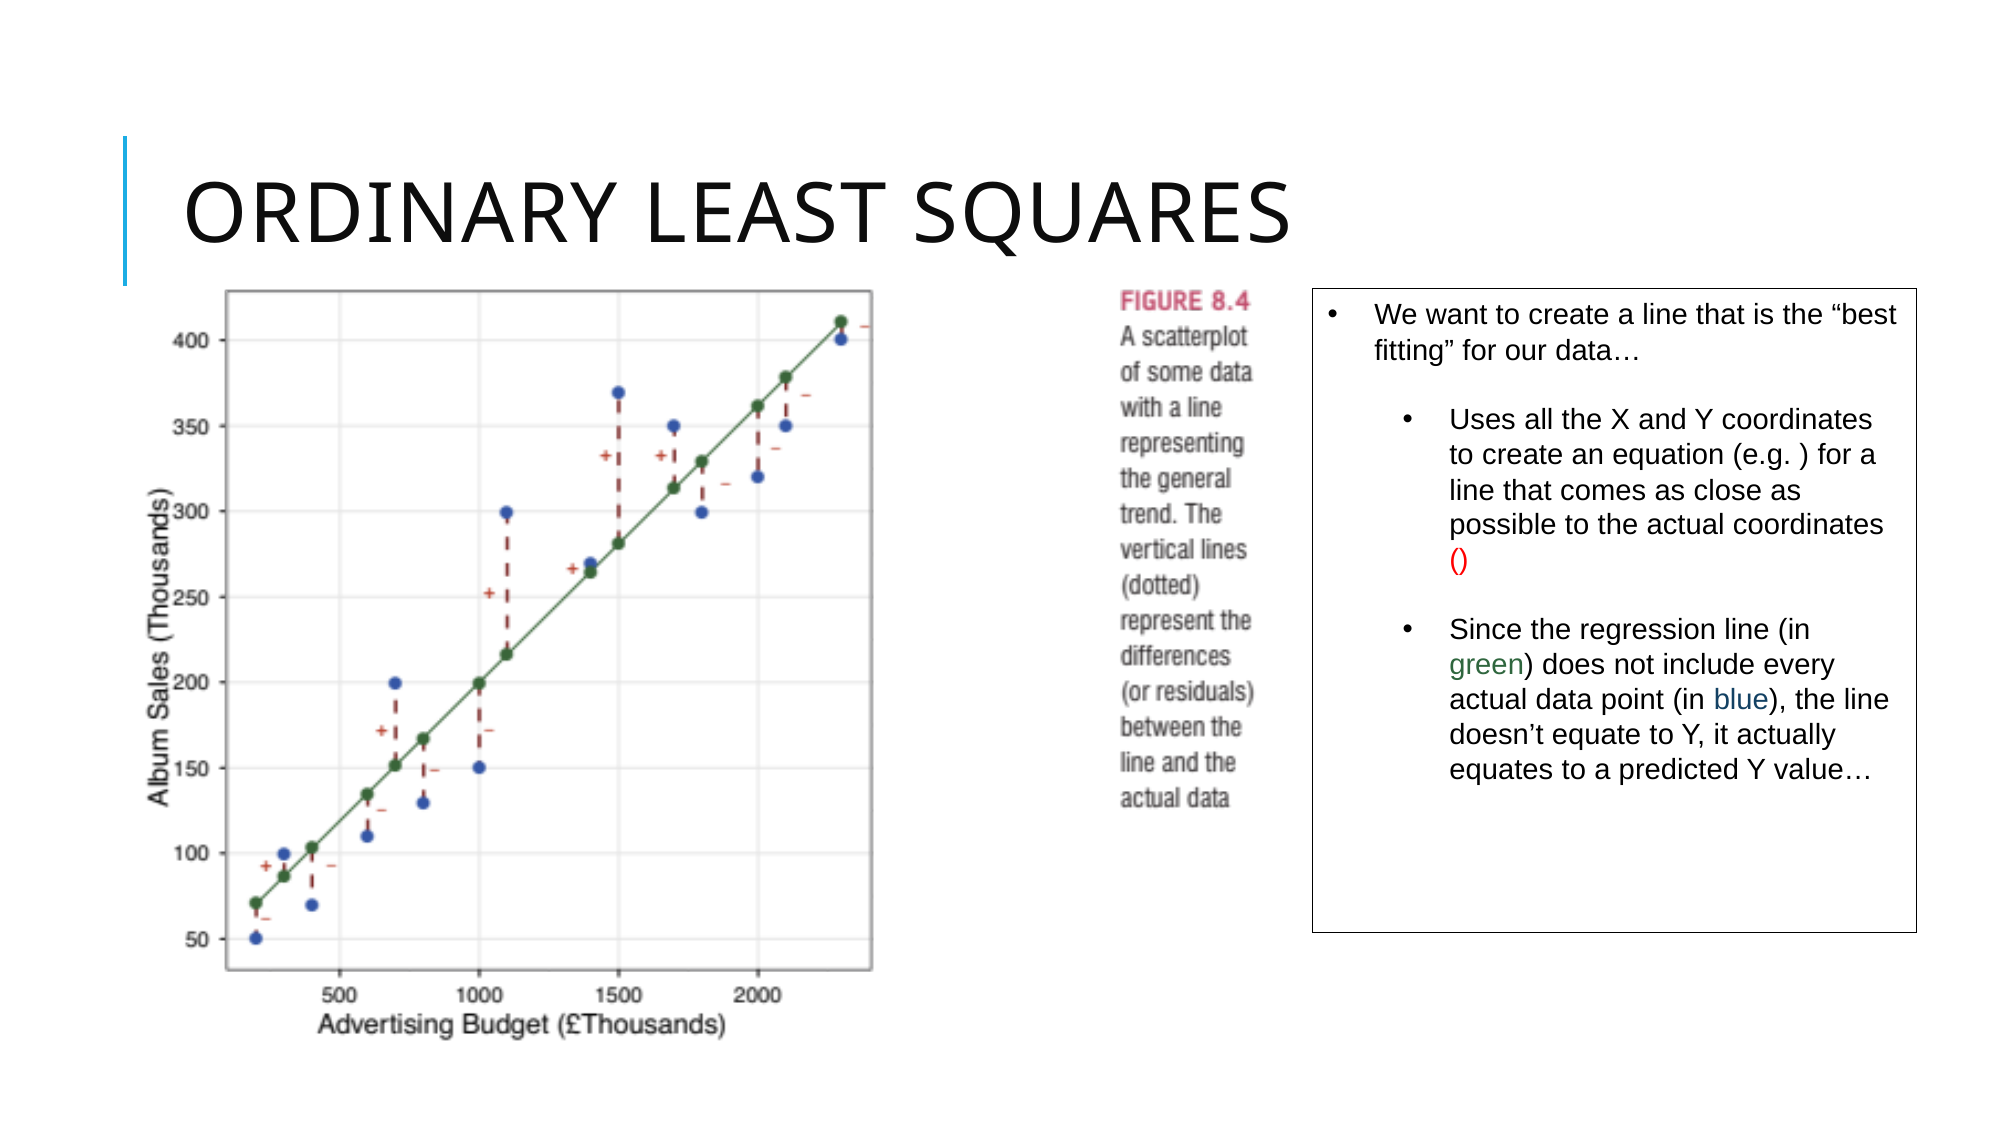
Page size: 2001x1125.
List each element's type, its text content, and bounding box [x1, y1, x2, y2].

picture [133, 272, 1263, 1049]
title Ordinary Least Squares [168, 96, 1763, 342]
